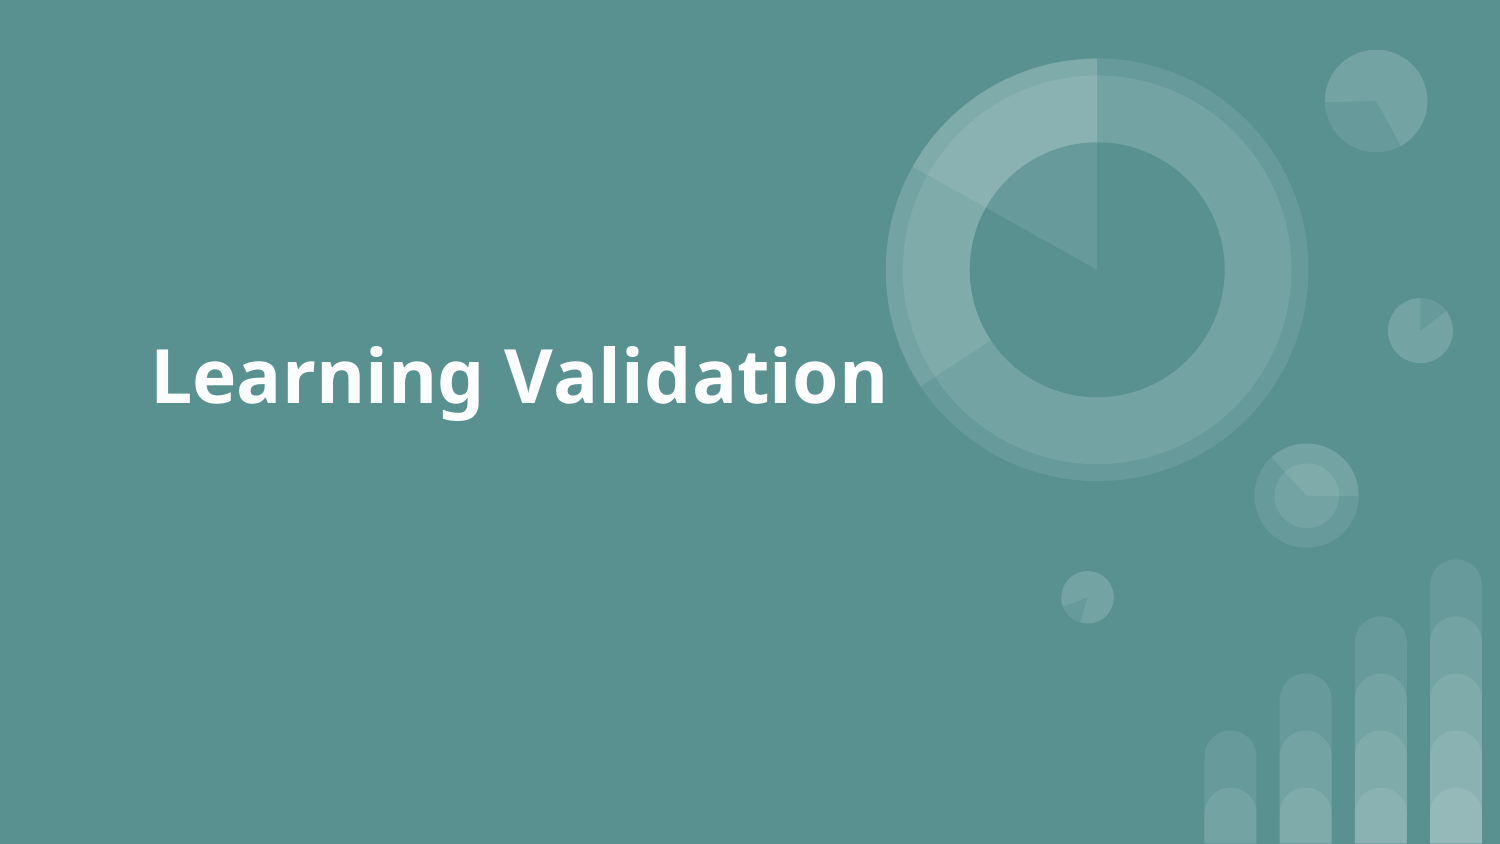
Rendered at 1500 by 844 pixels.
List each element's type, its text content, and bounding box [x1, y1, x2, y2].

title Learning Validation [135, 264, 930, 572]
